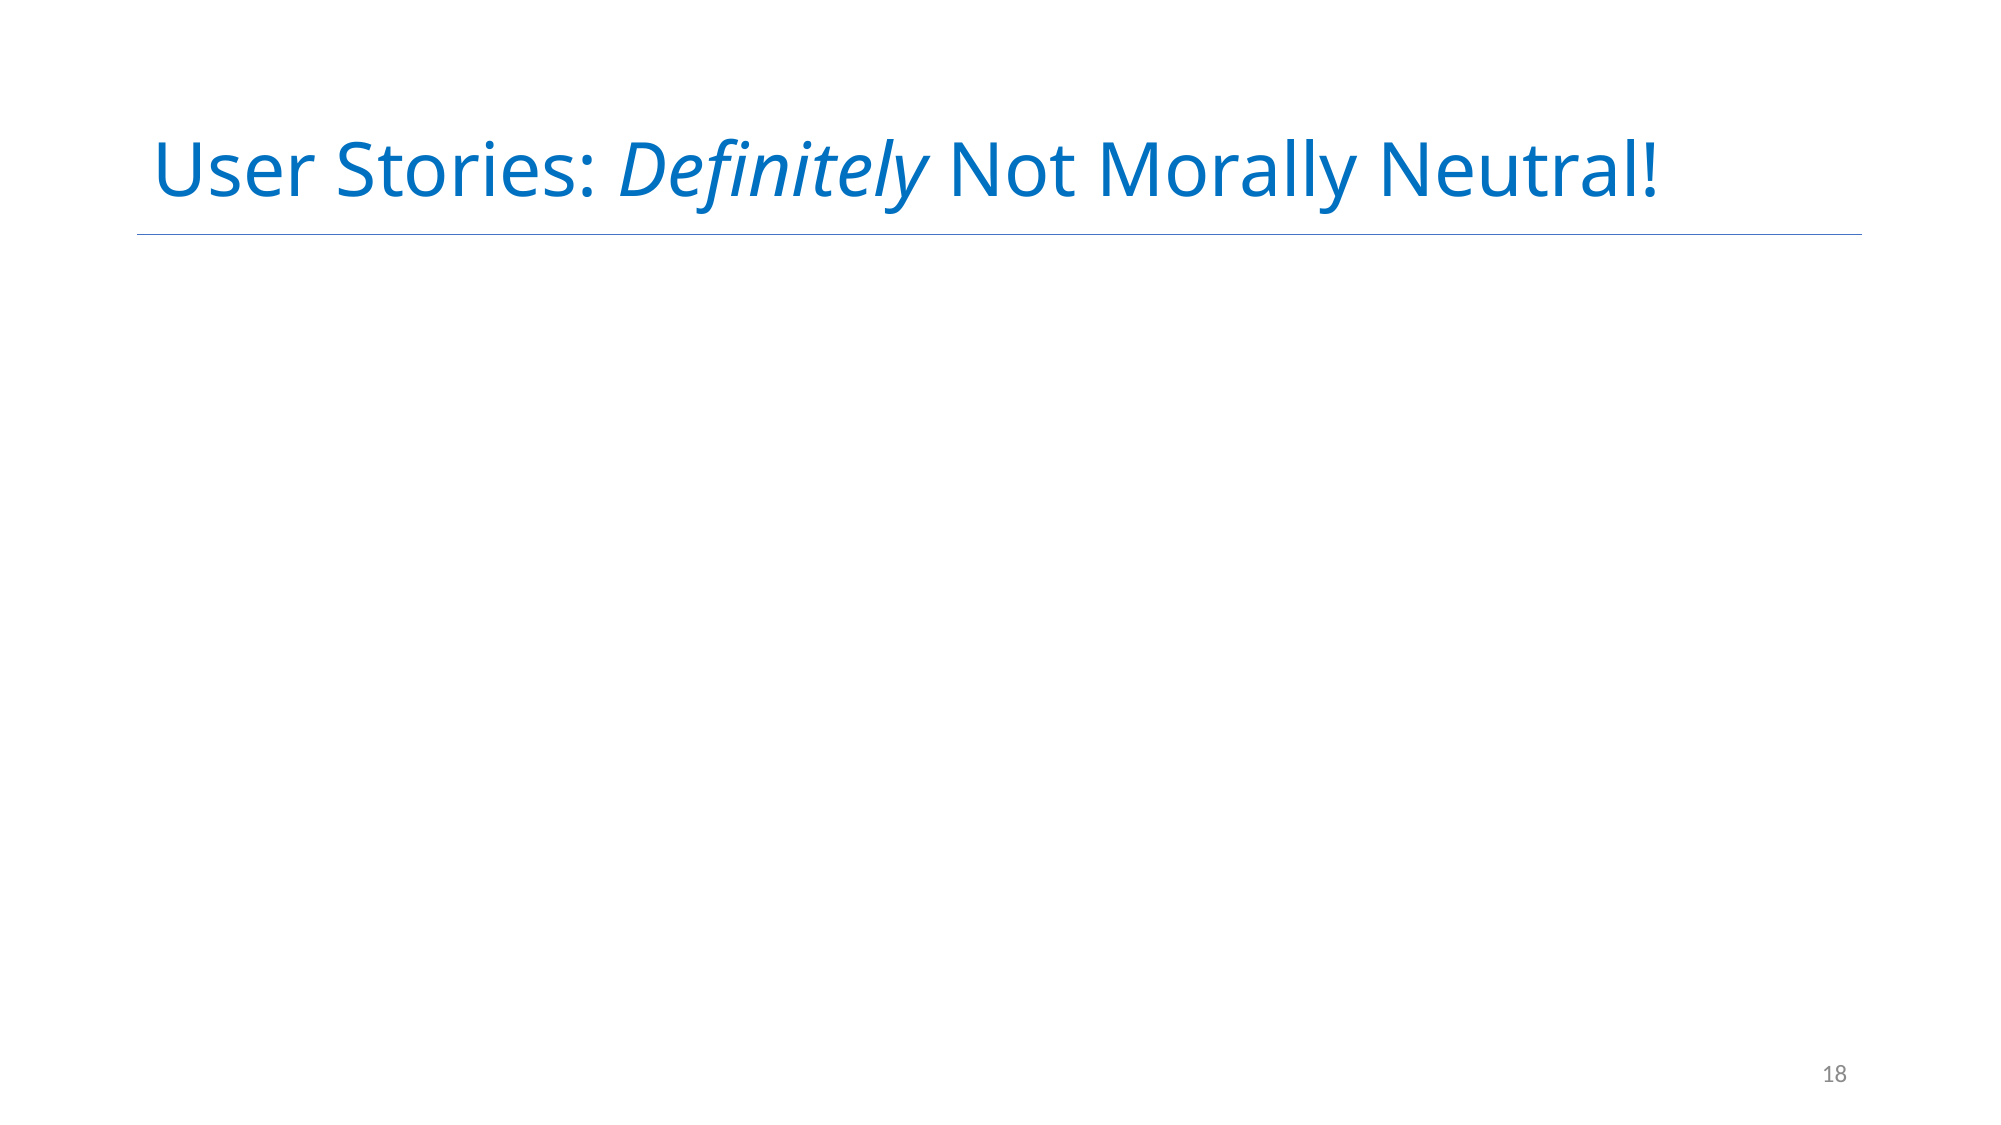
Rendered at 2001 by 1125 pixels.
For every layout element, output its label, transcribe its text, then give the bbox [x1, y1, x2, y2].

slide_number 18 [1412, 1042, 1863, 1103]
title User Stories: Definitely Not Morally Neutral! [137, 3, 1863, 221]
